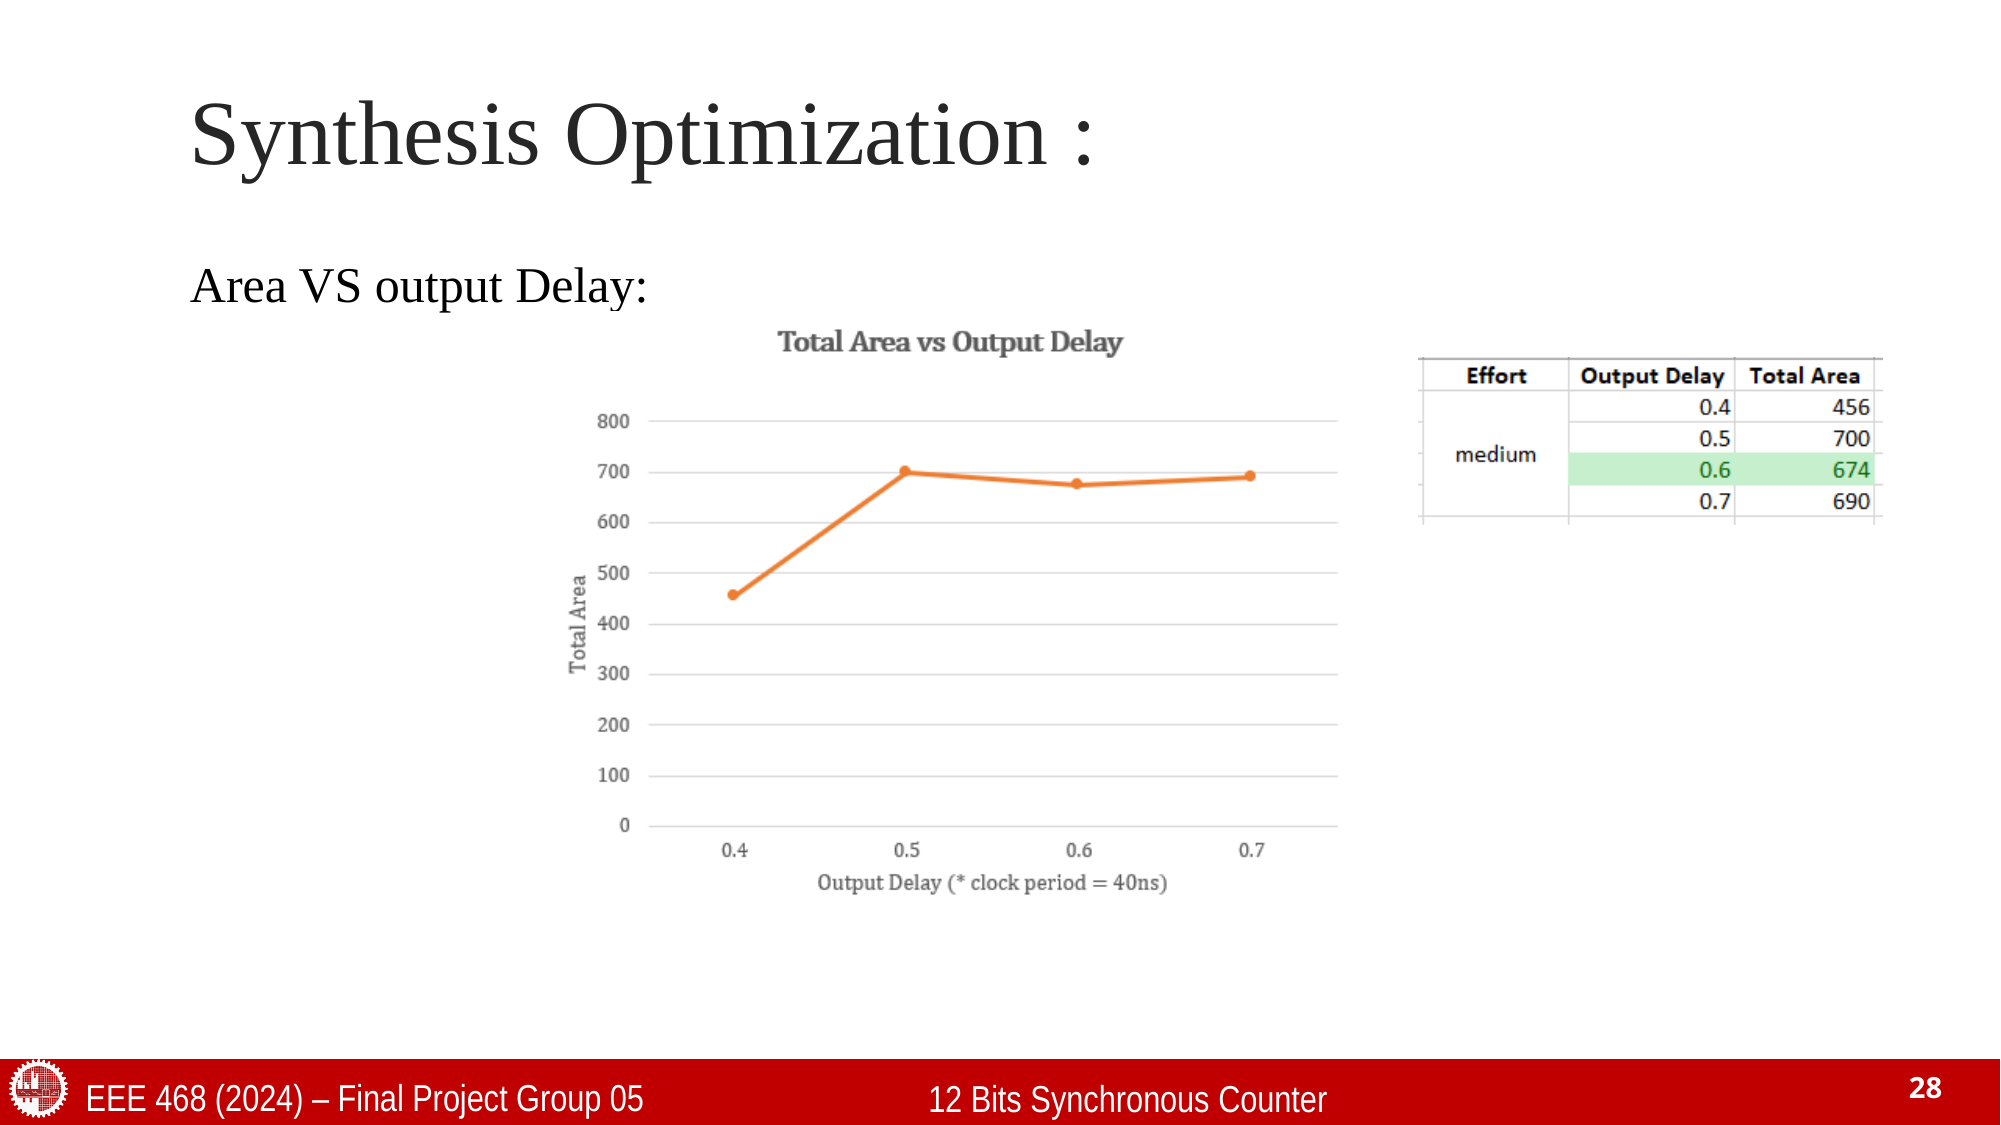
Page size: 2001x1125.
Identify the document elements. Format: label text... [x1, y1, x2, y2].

title Synthesis Optimization : [174, 75, 1825, 195]
footer 12 Bits Synchronous Counter [721, 1067, 1543, 1125]
list Area VS output Delay: [174, 245, 1825, 990]
picture [1418, 357, 1883, 525]
slide_number 28 [1871, 1066, 1958, 1118]
picture [8, 1059, 71, 1118]
slide_number EEE 468 (2024) – Final Project Group 05 [70, 1066, 722, 1125]
picture [544, 311, 1356, 923]
